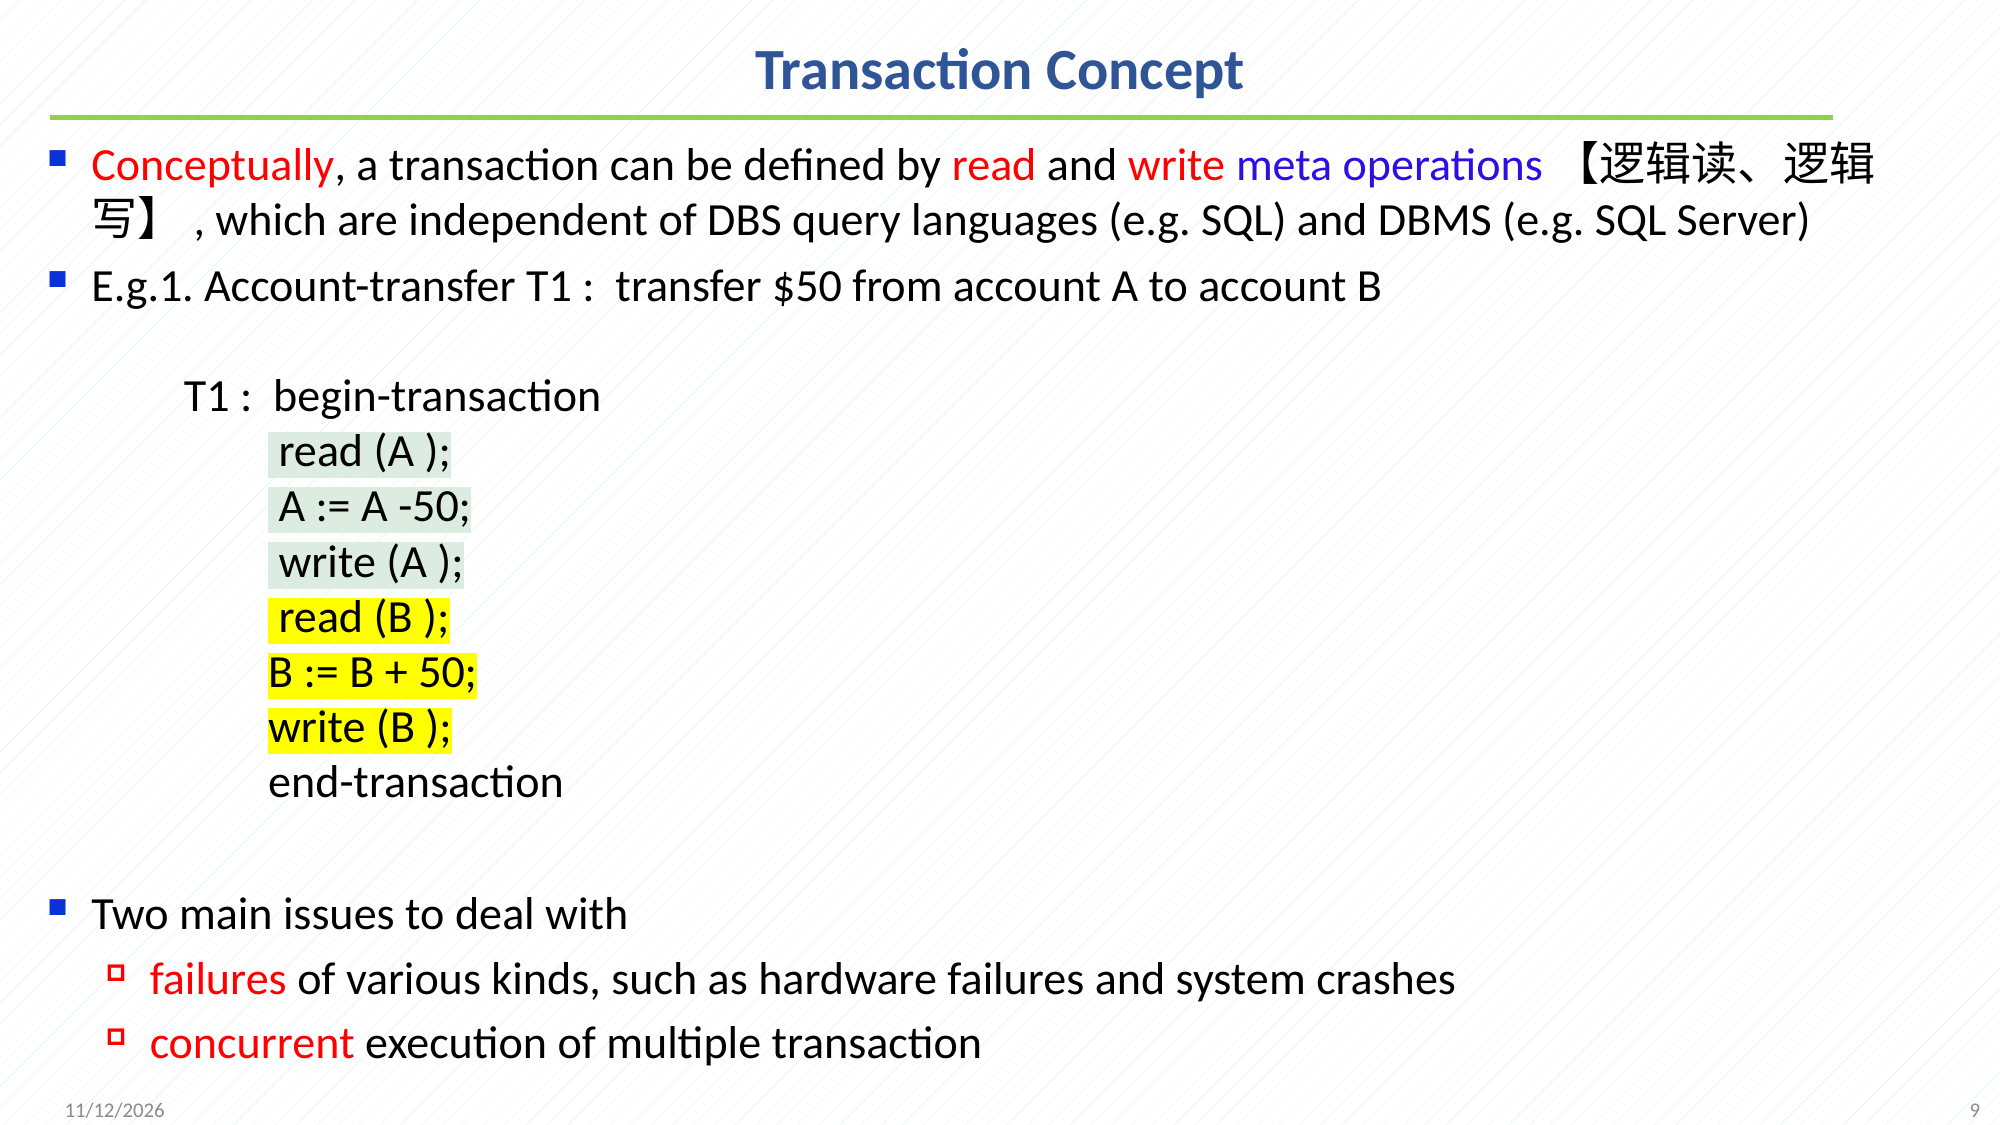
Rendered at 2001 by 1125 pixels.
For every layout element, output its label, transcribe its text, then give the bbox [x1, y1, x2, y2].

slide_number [49, 1079, 500, 1125]
title Transaction Concept [50, 13, 1949, 126]
list Conceptually, a transaction can be defined by read and write meta operations【逻辑读、逻辑写】, which are independent of DBS query languages (e.g. SQL) and DBMS (e.g. SQL Server) E.g.1. Account-transfer T1 : transfer $50 from account A to account B T1 : begin-transaction read (A ); A := A -50; write (A ); read (B ); B := B + 50; write (B ); end-transaction Two main issues to deal with failures of various kinds, such as hardware failures and system crashes concurrent execution of multiple transaction [32, 126, 1974, 1081]
slide_number 9 [1545, 1079, 1996, 1125]
